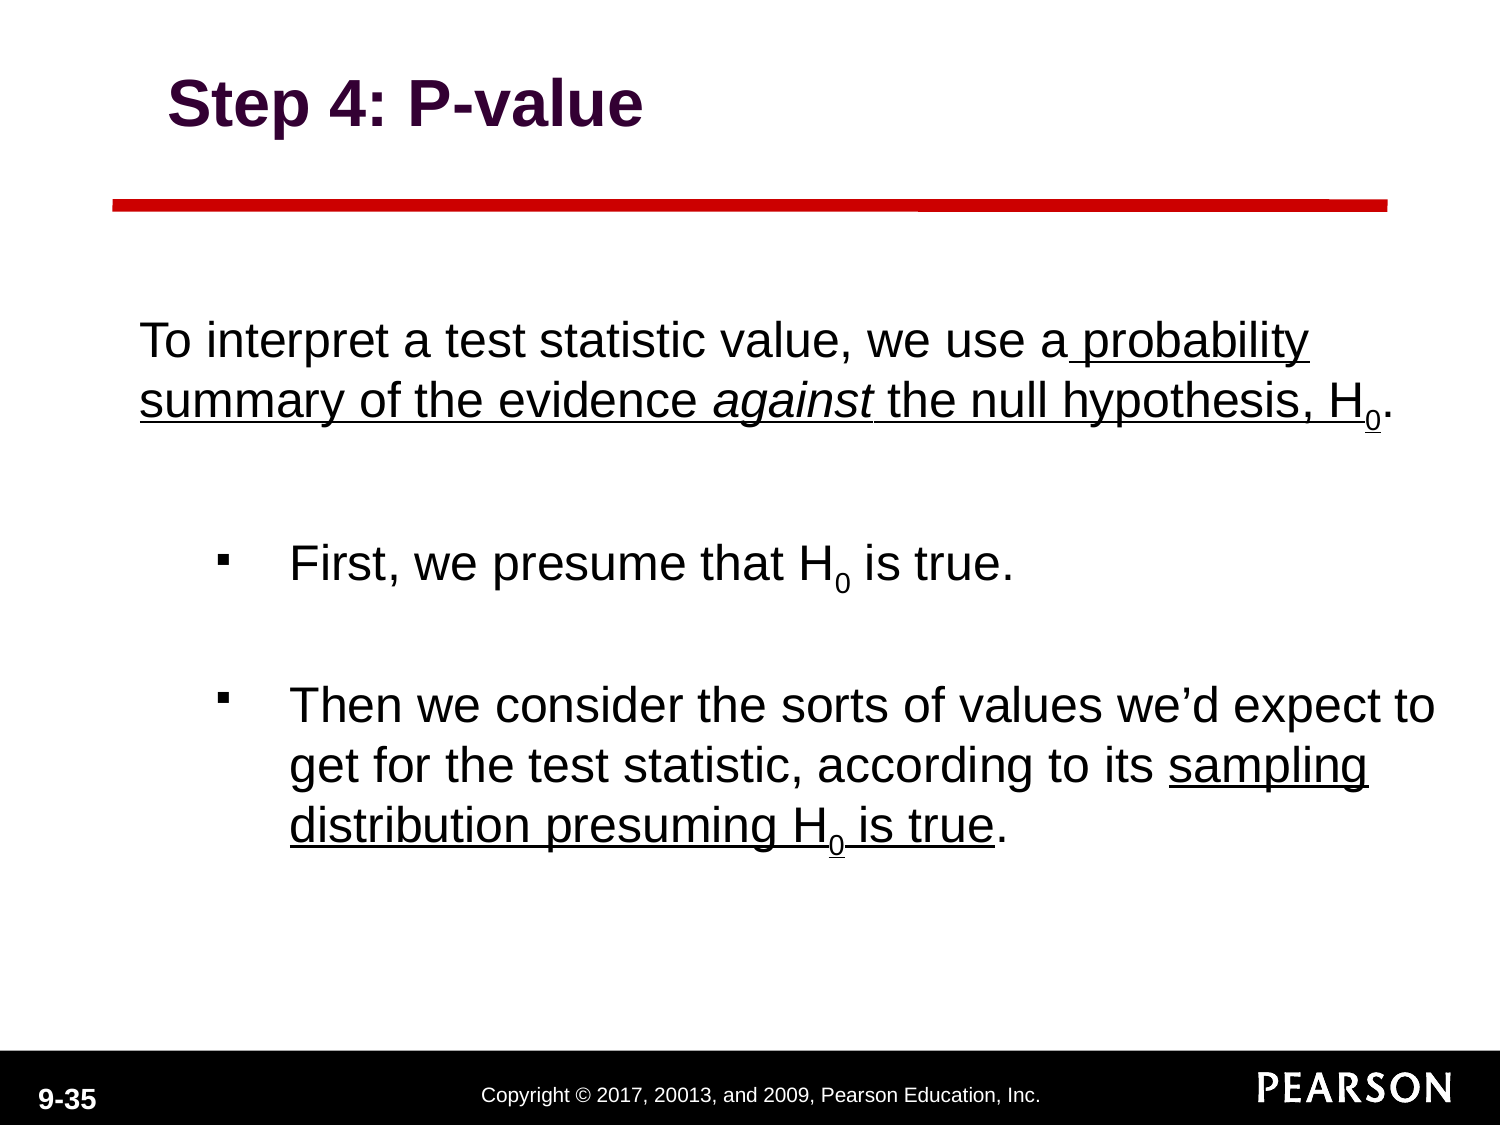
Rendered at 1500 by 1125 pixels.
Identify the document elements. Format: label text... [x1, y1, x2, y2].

list To interpret a test statistic value, we use a probability summary of the evidence against the null hypothesis, H0. First, we presume that H0 is true. Then we consider the sorts of values we’d expect to get for the test statistic, according to its sampling distribution presuming H0 is true. [125, 299, 1463, 1025]
title Step 4: P-value [152, 47, 1440, 148]
